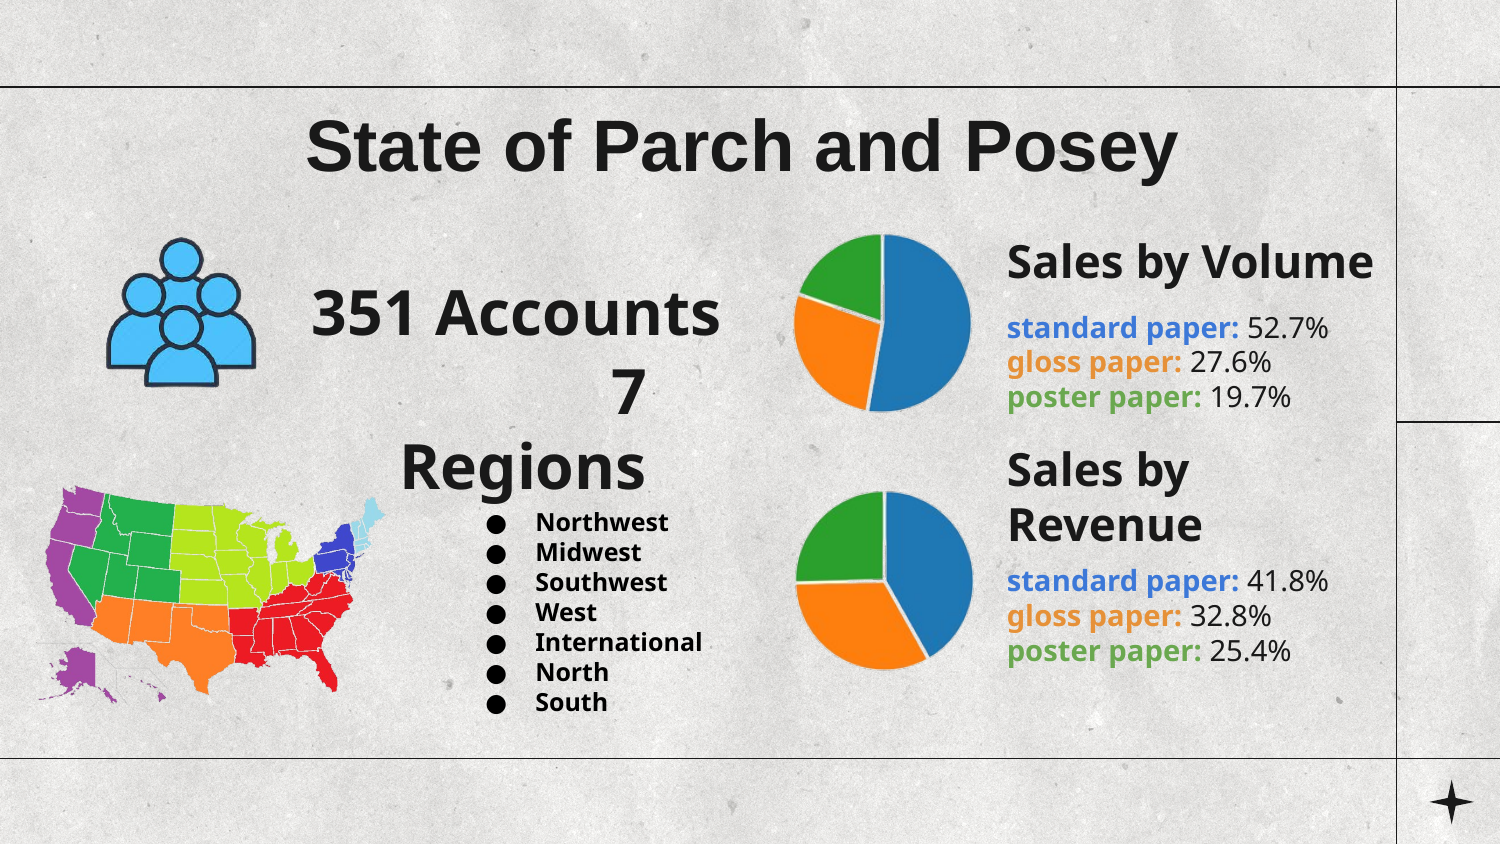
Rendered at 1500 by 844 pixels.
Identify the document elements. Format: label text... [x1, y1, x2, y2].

title Sales by Volume [1006, 238, 1411, 303]
picture [1397, 423, 1500, 758]
picture [1397, 759, 1500, 844]
picture [1397, 0, 1500, 86]
picture [0, 88, 1396, 758]
title State of Parch and Posey [118, 99, 1382, 202]
title Sales by Revenue [1006, 500, 1397, 566]
subtitle standard paper: 41.8% gloss paper: 32.8% poster paper: 25.4% [1006, 546, 1355, 641]
title 351 Accounts [254, 211, 779, 364]
picture [0, 0, 1396, 86]
subtitle standard paper: 52.7% gloss paper: 27.6% poster paper: 19.7% [1006, 293, 1355, 388]
subtitle Northwest Midwest Southwest West International North South [460, 491, 760, 586]
picture [1397, 88, 1500, 421]
title 7 Regions [370, 452, 662, 517]
picture [0, 759, 1396, 844]
